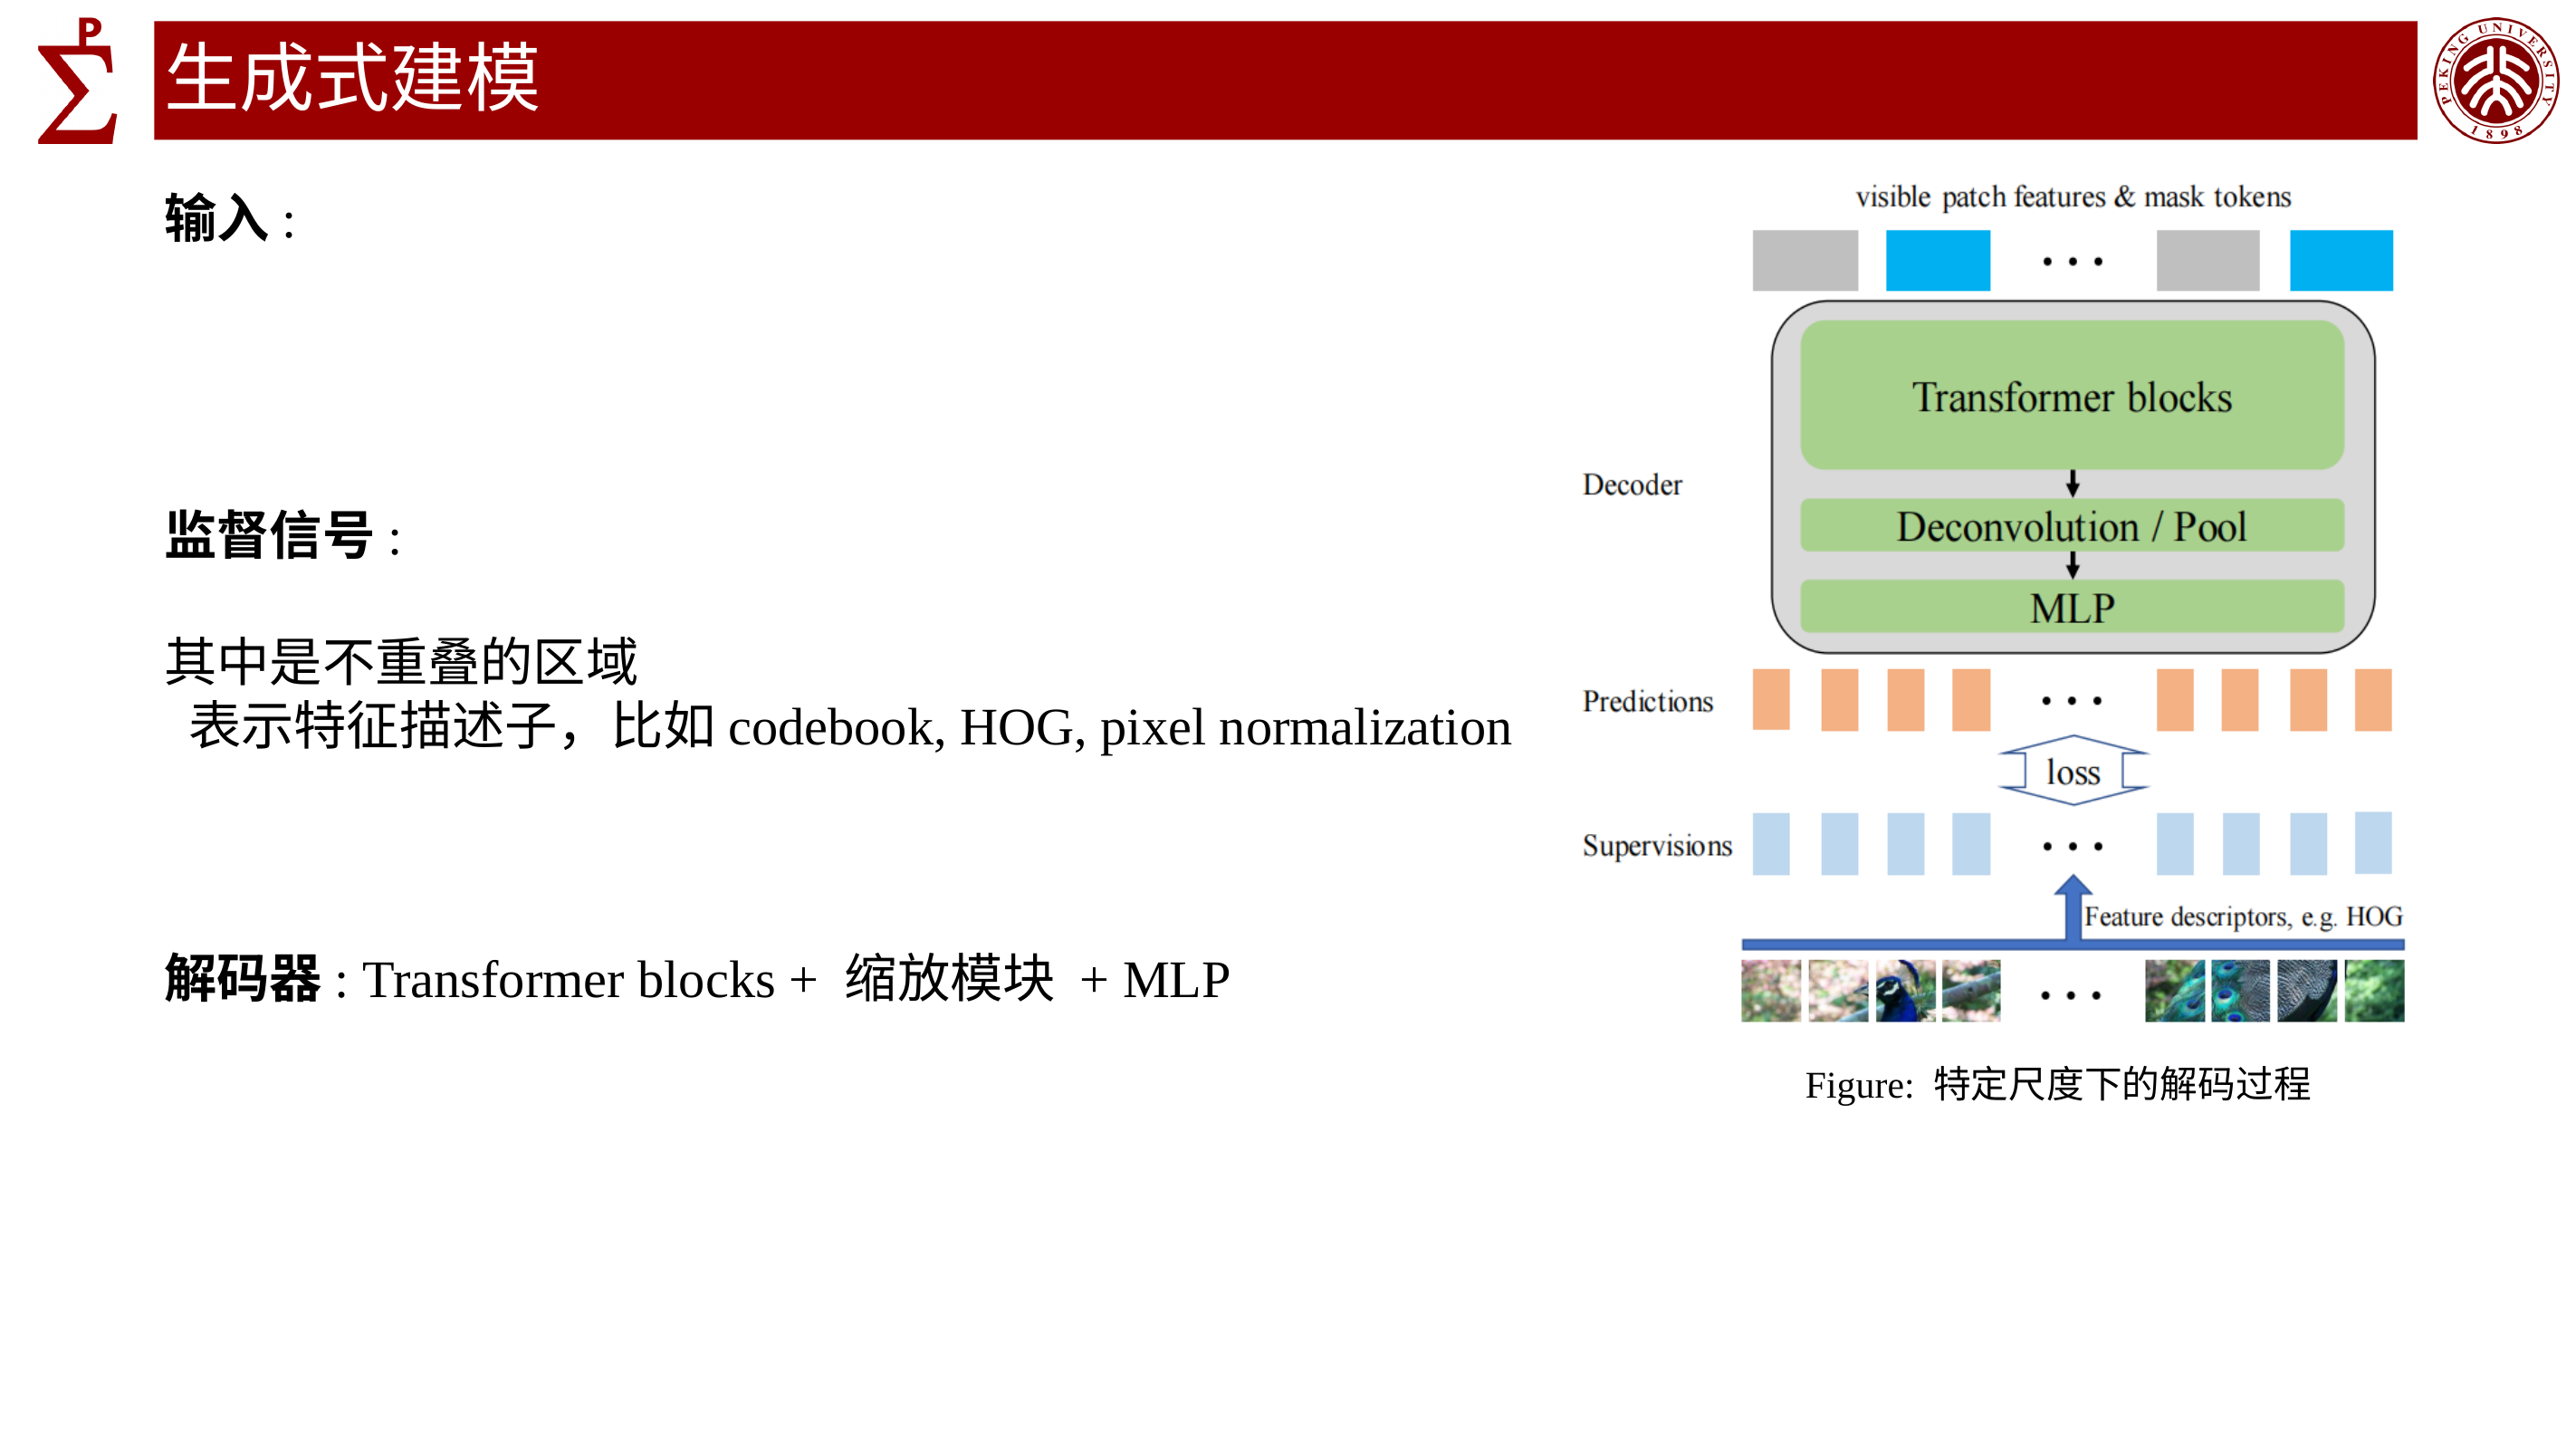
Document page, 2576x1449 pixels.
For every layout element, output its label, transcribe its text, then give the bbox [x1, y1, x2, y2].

title 生成式建模 [150, 24, 2411, 135]
text_box Figure: 特定尺度下的解码过程 [1706, 1053, 2411, 1113]
picture [34, 15, 119, 147]
picture [1579, 178, 2411, 1030]
picture [2433, 17, 2560, 144]
